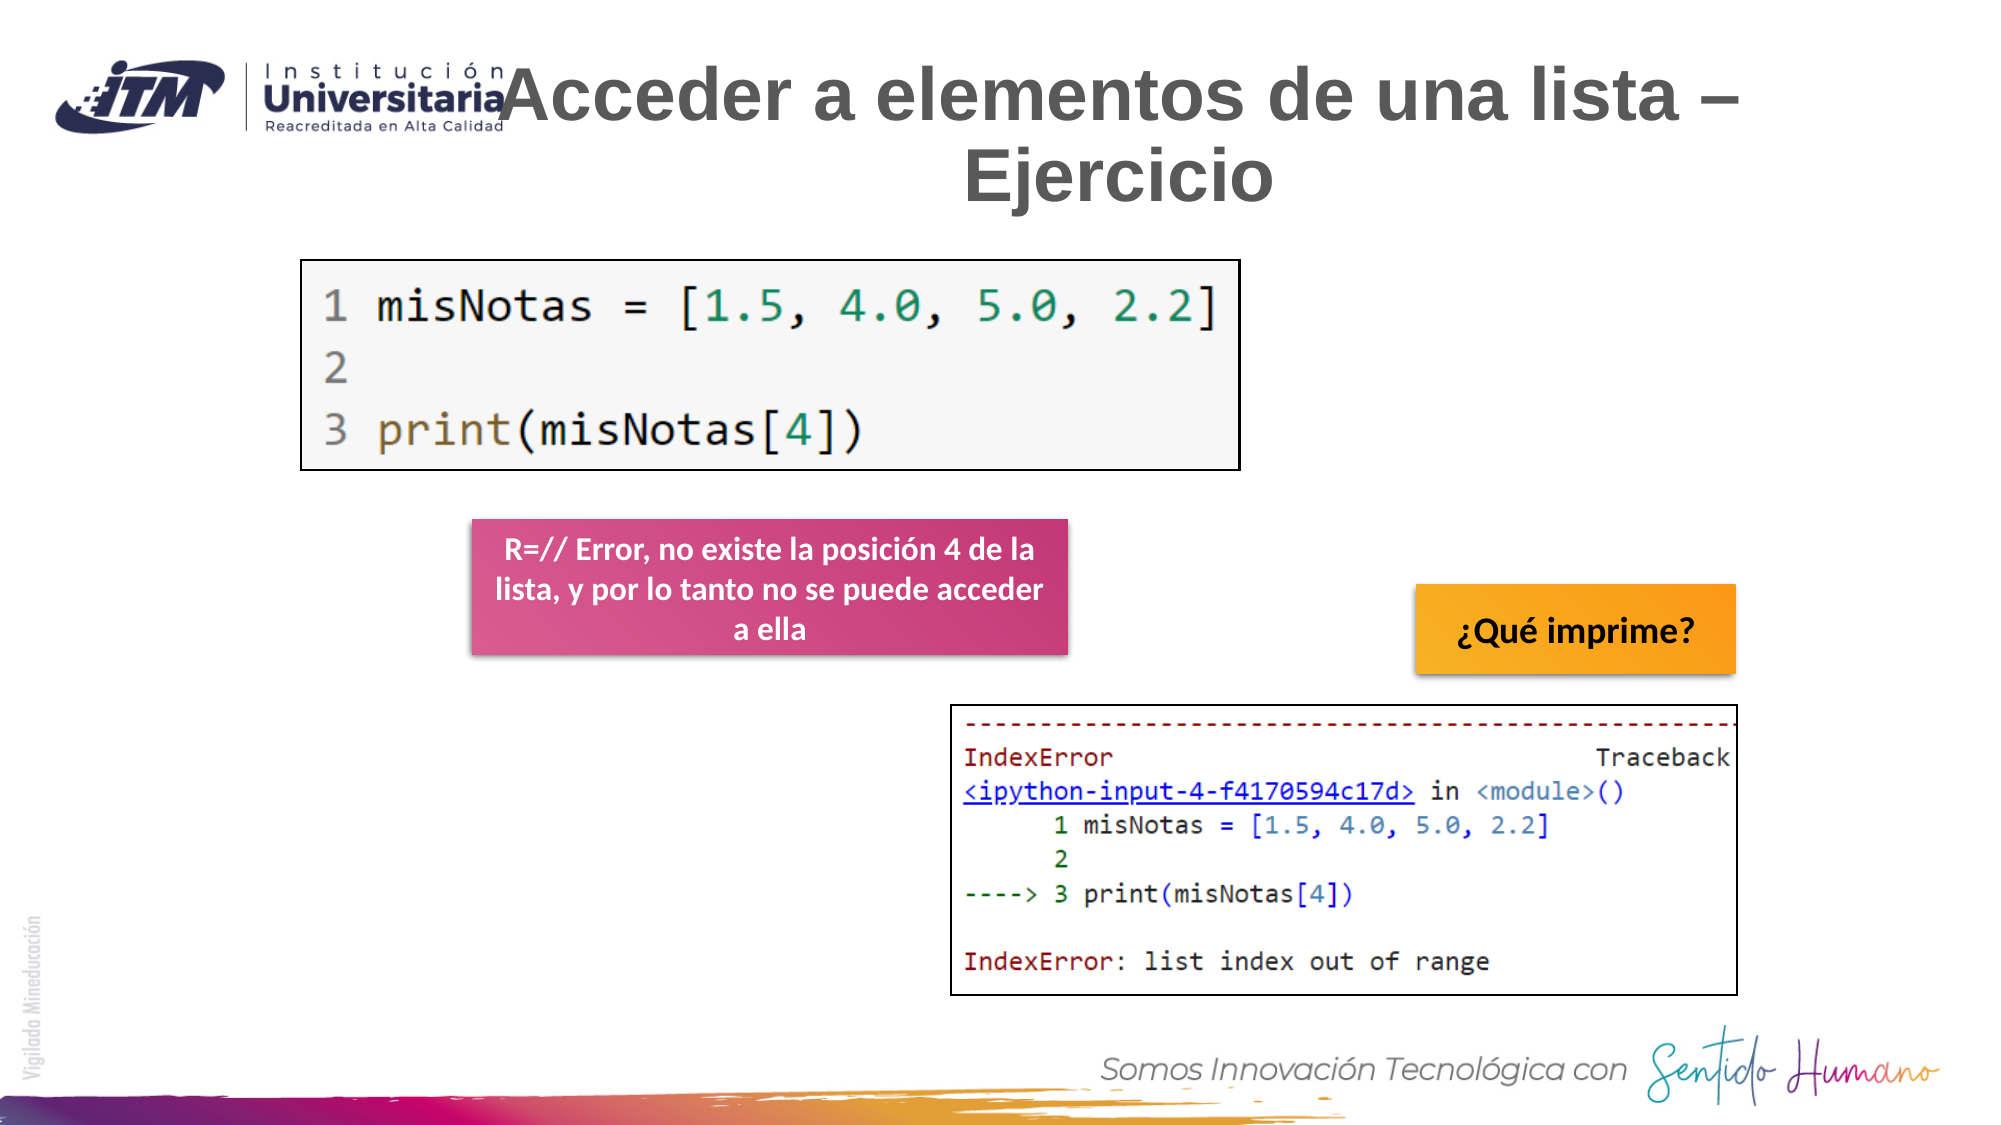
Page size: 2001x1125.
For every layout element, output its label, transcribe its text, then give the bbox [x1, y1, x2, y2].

text_box R=// Error, no existe la posición 4 de la lista, y por lo tanto no se puede acceder a ella [472, 519, 1068, 655]
picture [0, 0, 2001, 1125]
title Acceder a elementos de una lista – Ejercicio [350, 67, 1889, 207]
text_box ¿Qué imprime? [1416, 584, 1736, 674]
